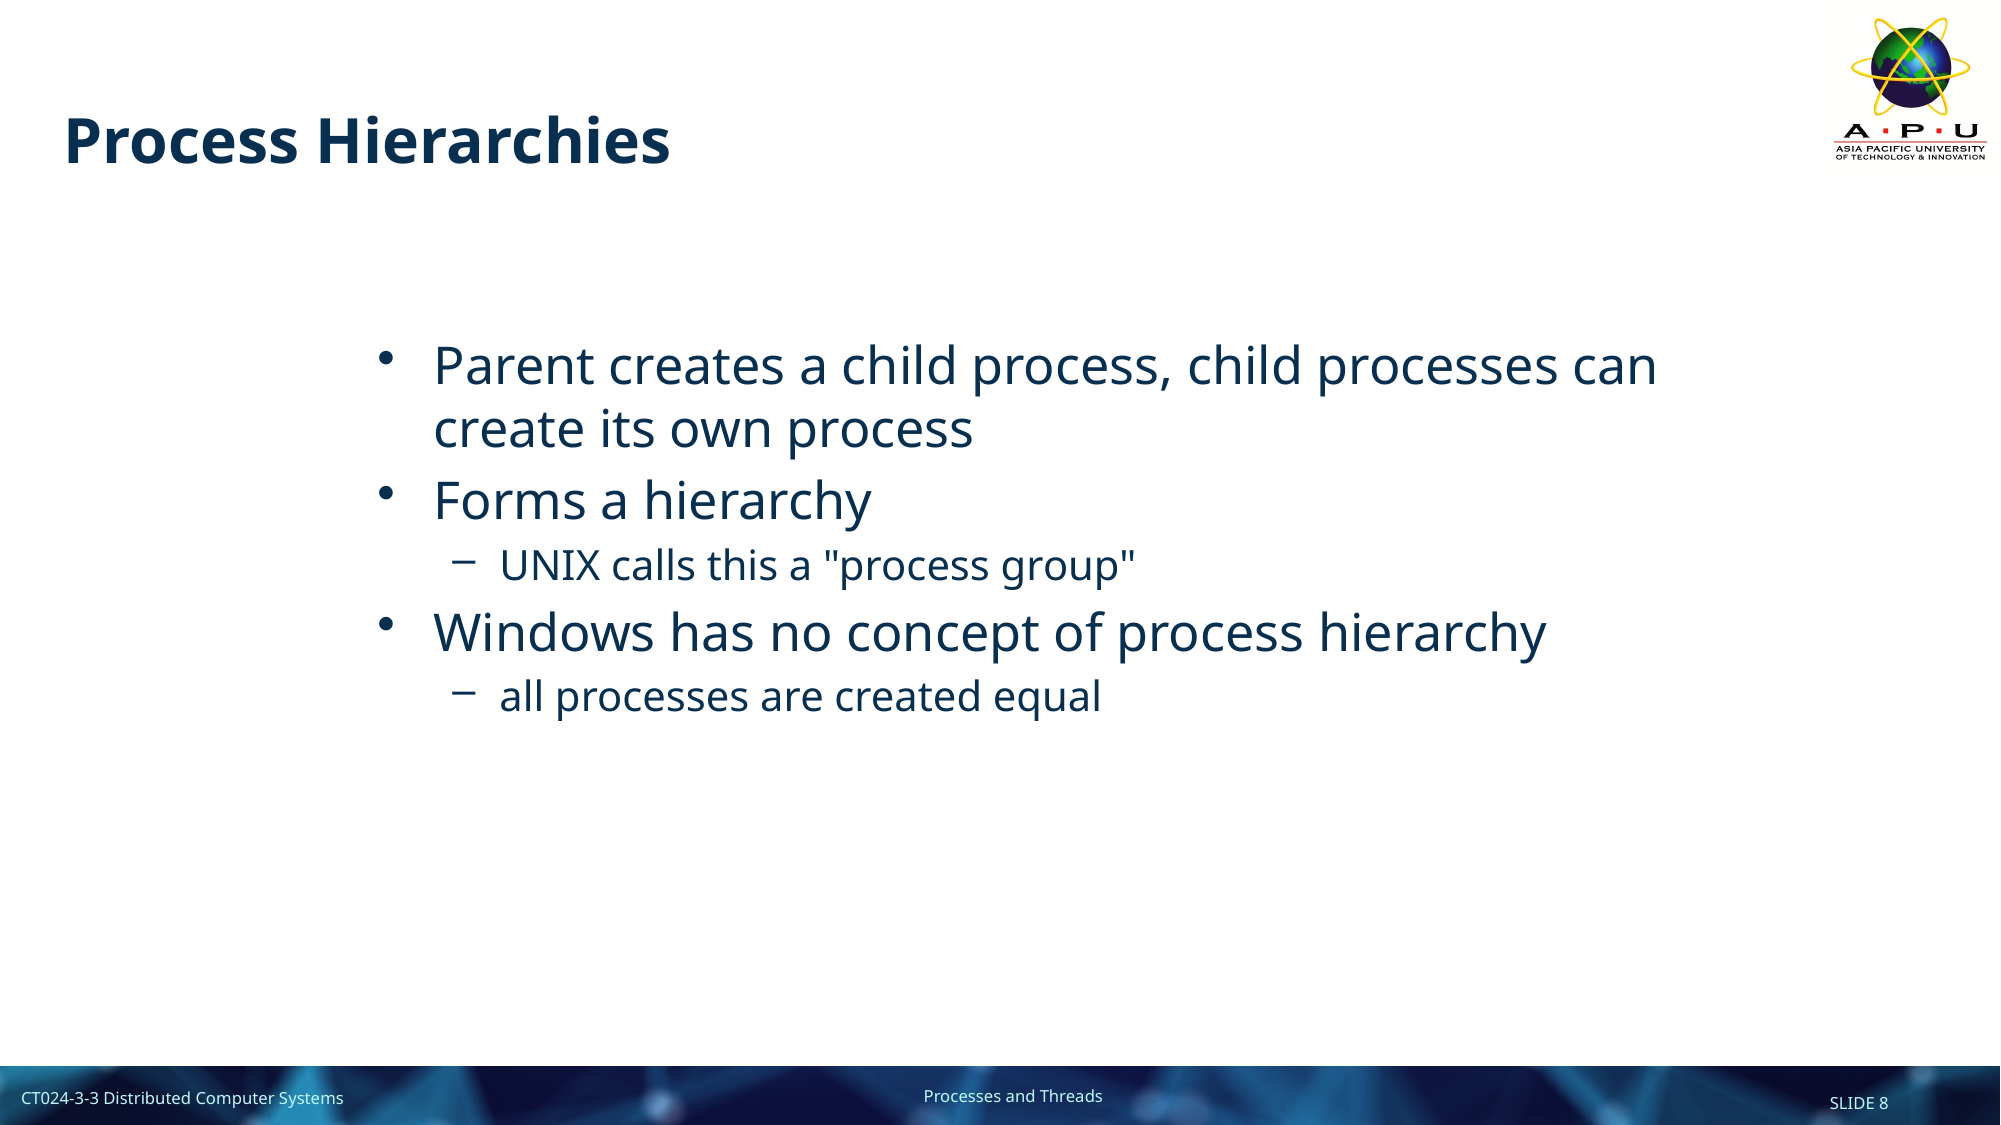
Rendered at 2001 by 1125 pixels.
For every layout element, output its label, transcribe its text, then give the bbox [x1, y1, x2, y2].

picture [0, 1066, 2000, 1125]
picture [1822, 0, 2000, 178]
title Process Hierarchies [48, 45, 1764, 233]
list Parent creates a child process, child processes can create its own process Forms a hierarchy UNIX calls this a "process group" Windows has no concept of process hierarchy all processes are created equal [362, 324, 1750, 1000]
